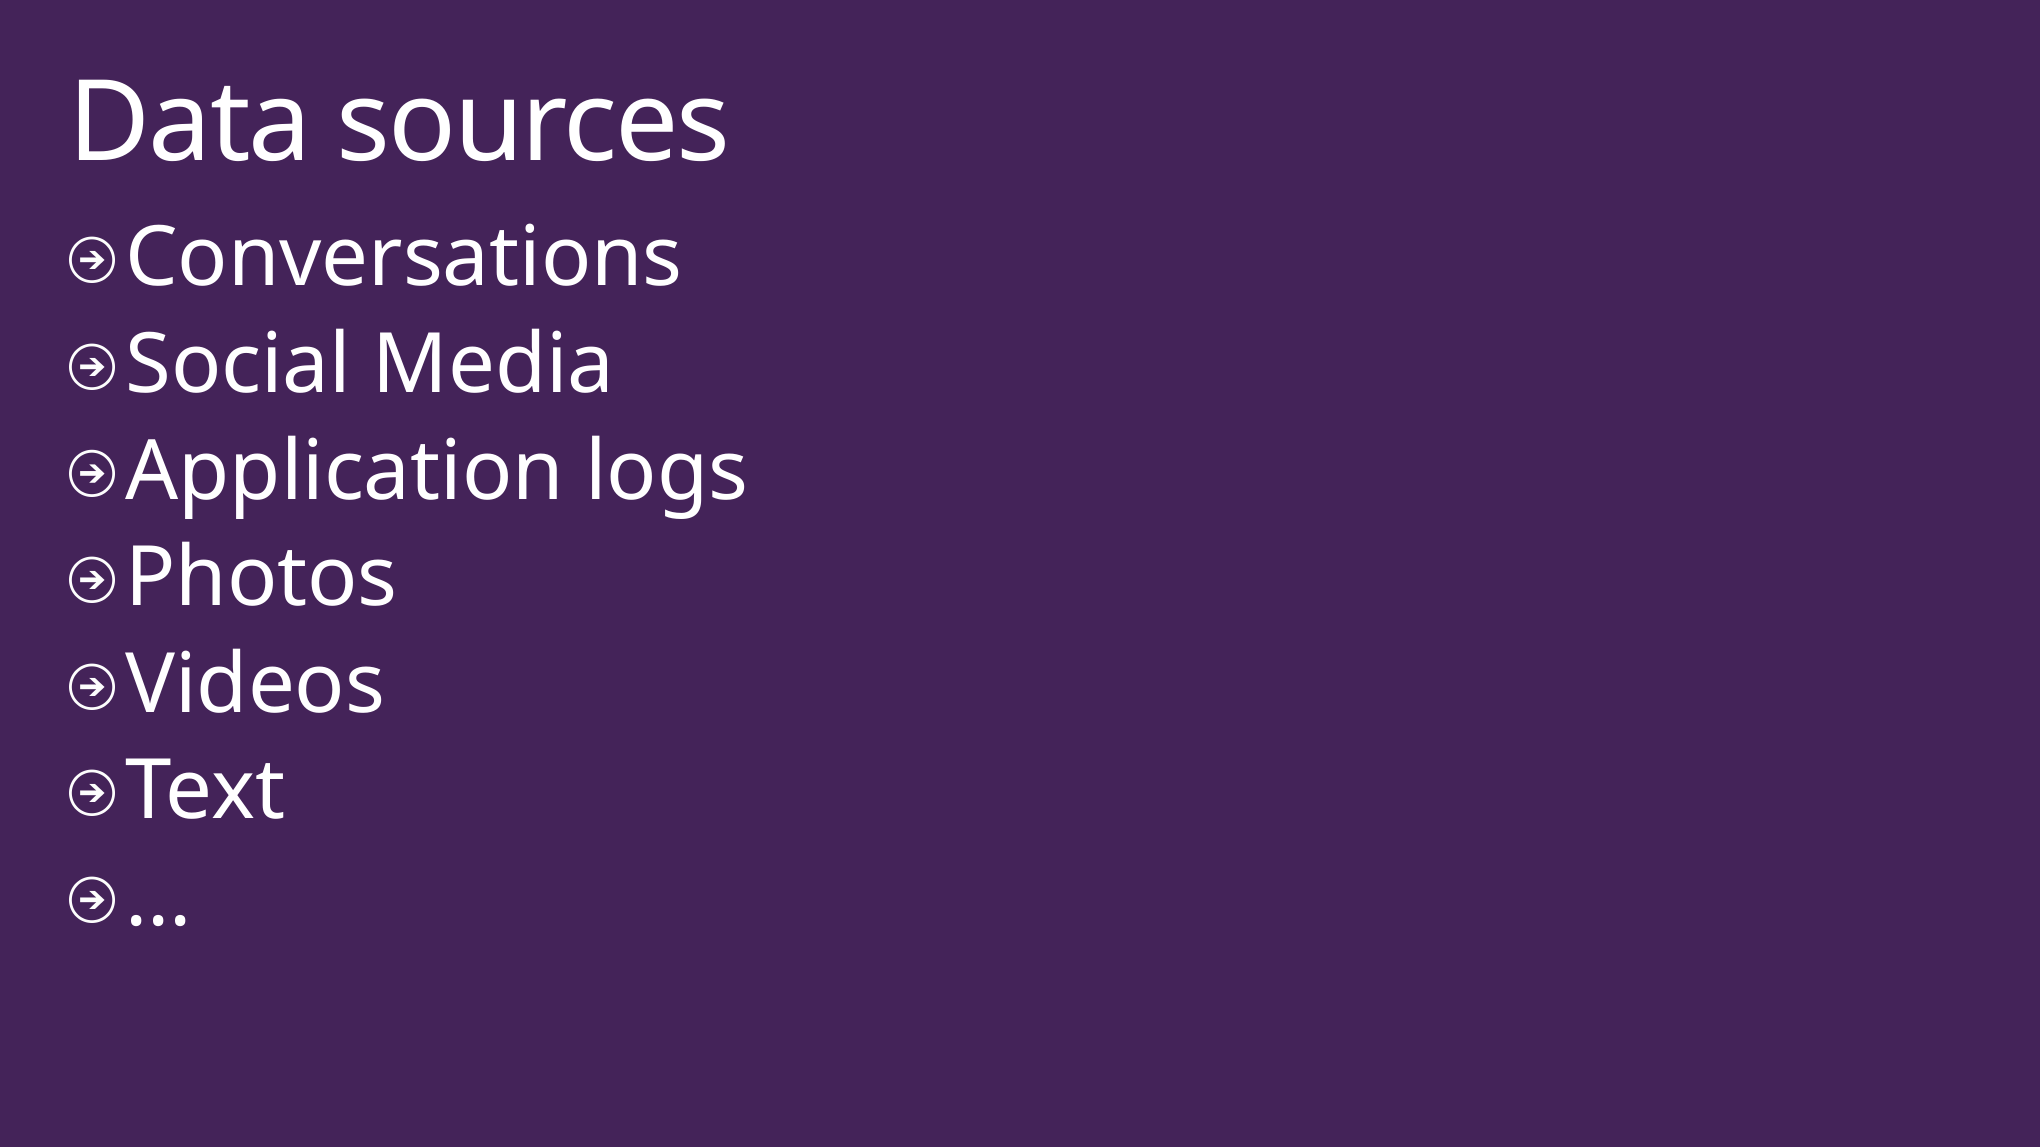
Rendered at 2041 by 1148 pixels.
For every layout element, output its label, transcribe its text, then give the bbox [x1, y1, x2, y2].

picture [69, 437, 128, 497]
picture [69, 224, 128, 283]
picture [69, 864, 128, 923]
picture [69, 651, 128, 710]
title Data sources [45, 48, 1996, 199]
picture [69, 757, 128, 816]
list Conversations Social Media Application logs Photos Videos Text ... [45, 199, 1996, 1098]
picture [69, 544, 128, 603]
picture [69, 331, 128, 390]
